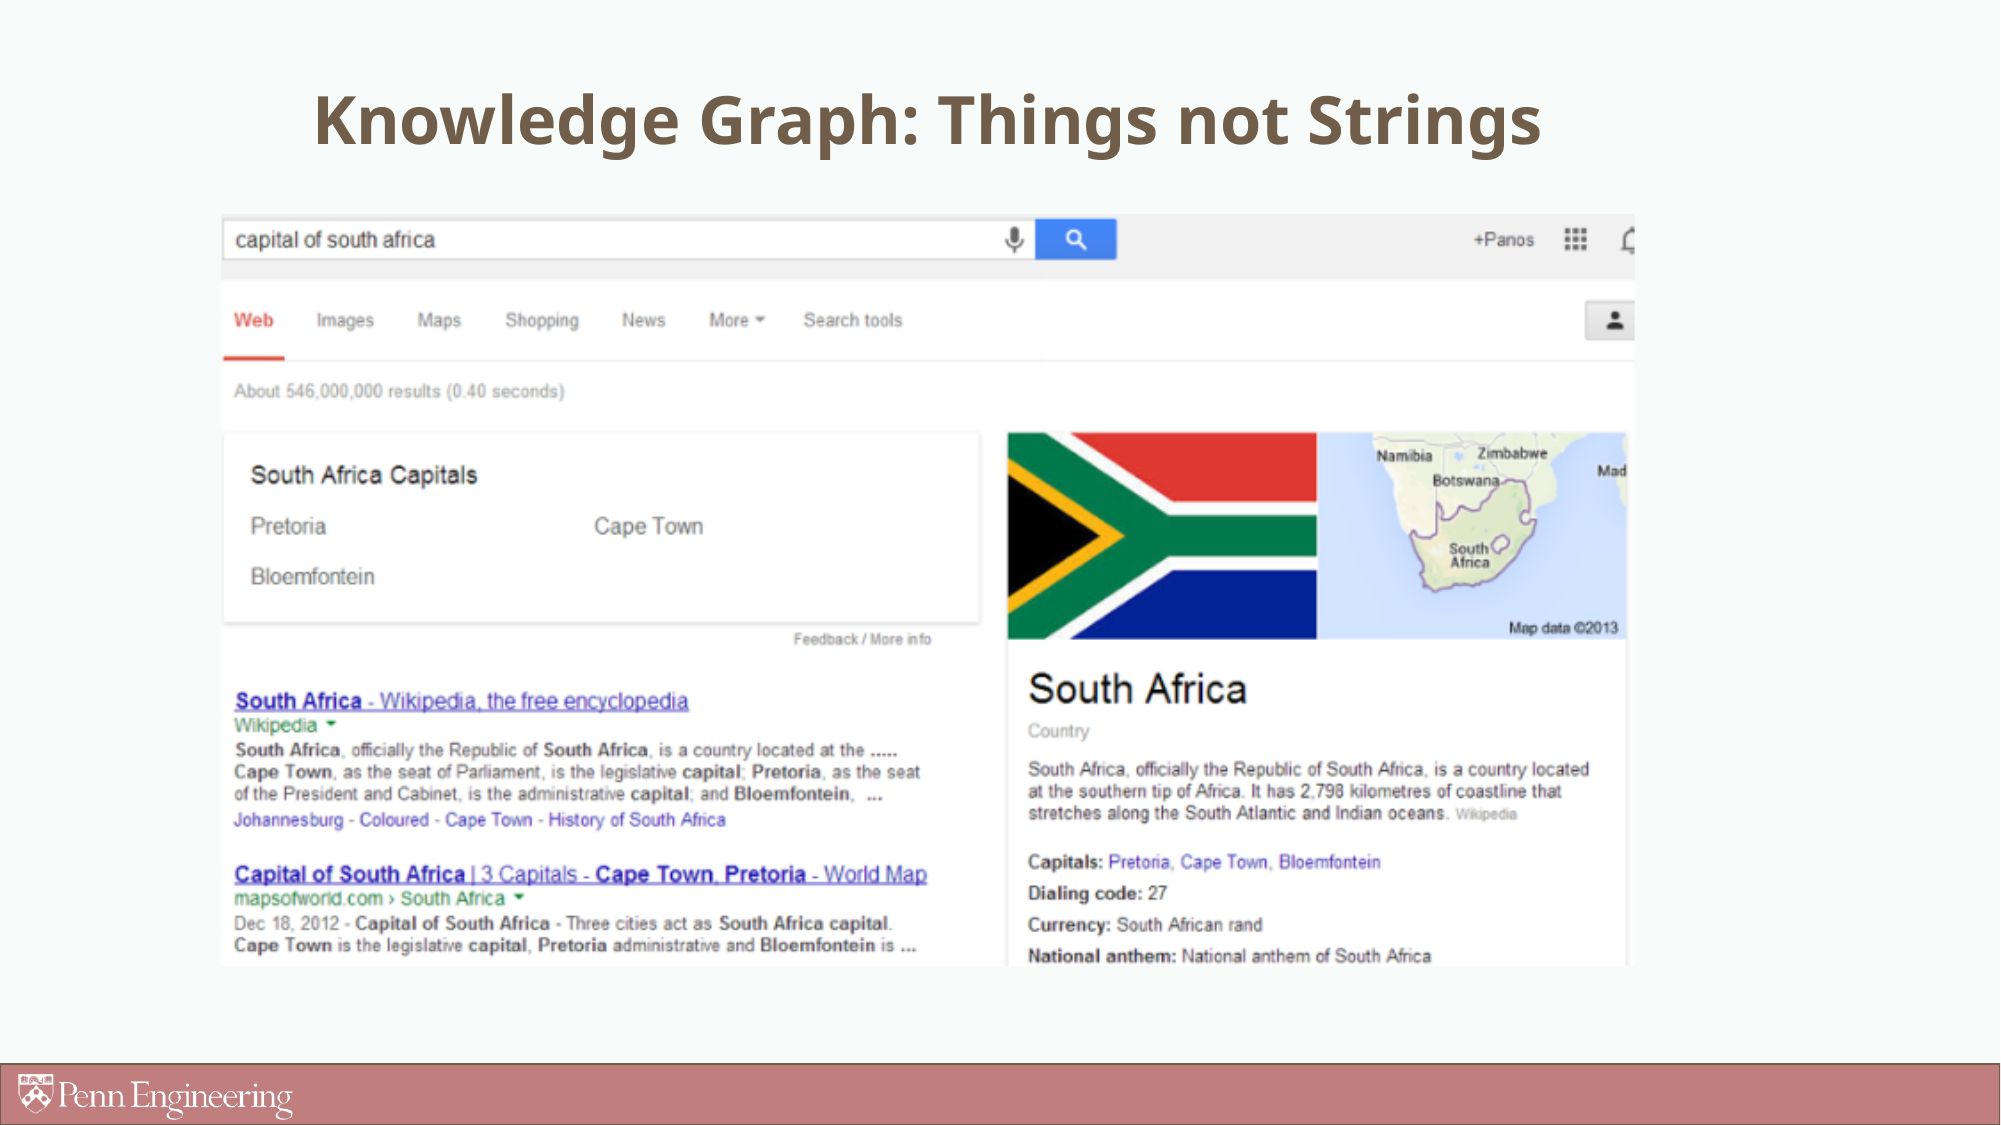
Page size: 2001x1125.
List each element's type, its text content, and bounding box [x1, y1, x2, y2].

title Knowledge Graph: Things not Strings [65, 59, 1791, 187]
picture [8, 1066, 301, 1123]
picture [221, 214, 1635, 966]
